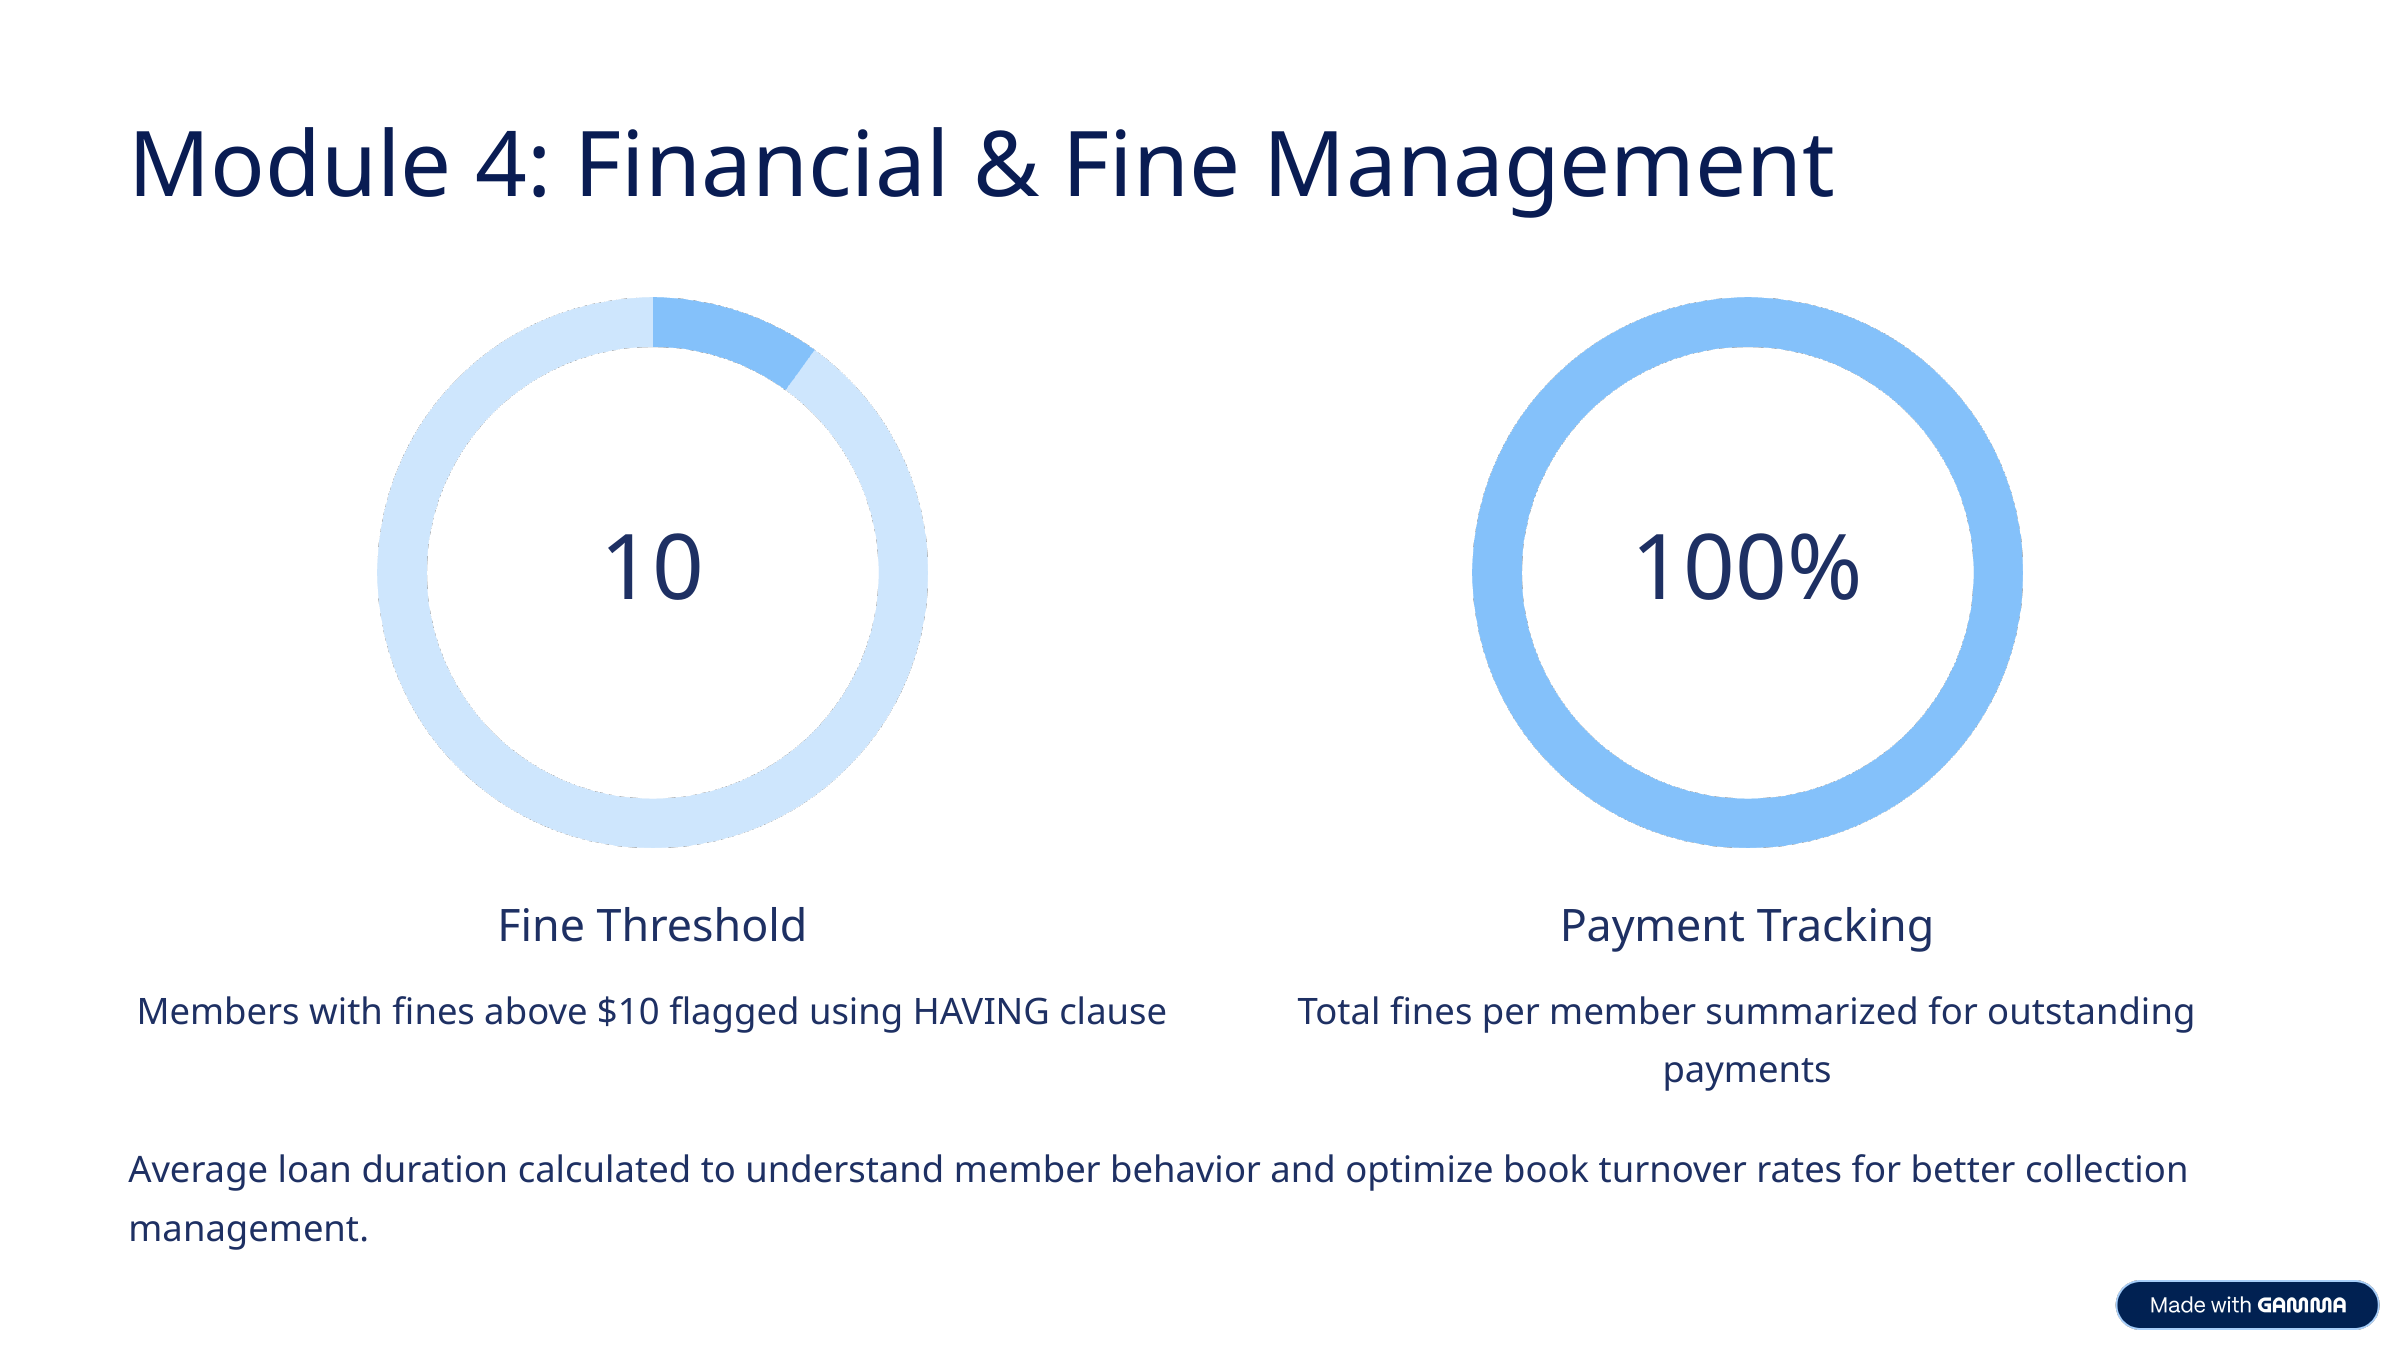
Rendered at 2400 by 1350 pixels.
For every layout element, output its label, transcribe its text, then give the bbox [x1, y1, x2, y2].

text_box Average loan duration calculated to understand member behavior and optimize book turnover rates for better collection management. [128, 1131, 2272, 1249]
text_box Module 4: Financial & Fine Management [128, 100, 1845, 216]
picture [1472, 297, 2023, 849]
picture [2106, 1271, 2389, 1339]
text_box Payment Tracking [1518, 893, 1977, 952]
picture [377, 297, 928, 849]
text_box Total fines per member summarized for outstanding payments [1222, 973, 2272, 1091]
text_box Members with fines above $10 flagged using HAVING clause [128, 973, 1178, 1032]
text_box Fine Threshold [423, 893, 882, 952]
